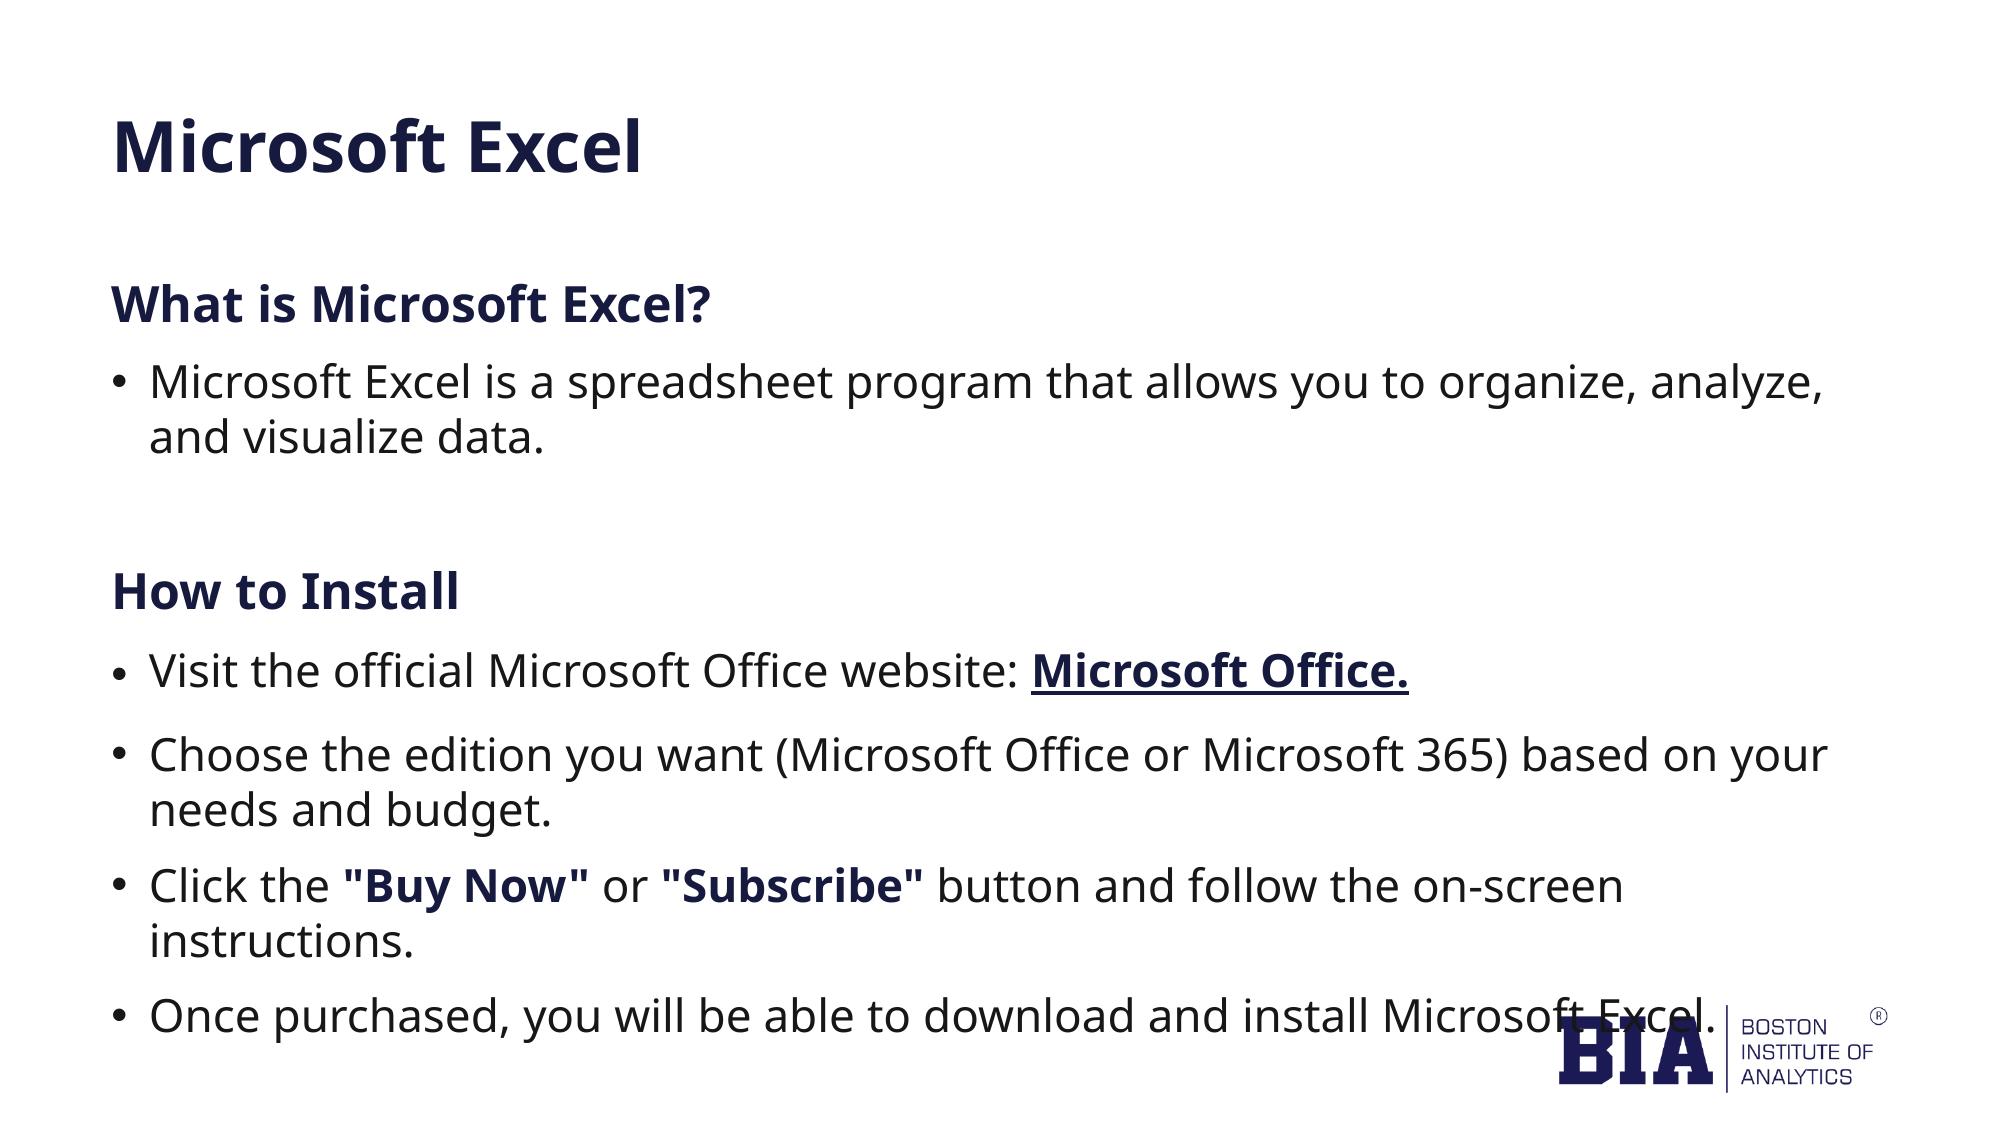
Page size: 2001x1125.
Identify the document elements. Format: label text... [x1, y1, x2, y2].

picture [1557, 1003, 1889, 1094]
title Microsoft Excel [111, 99, 1889, 200]
list What is Microsoft Excel? Microsoft Excel is a spreadsheet program that allows you to organize, analyze, and visualize data. How to Install Visit the official Microsoft Office website: Microsoft Office. Choose the edition you want (Microsoft Office or Microsoft 365) based on your needs and budget. Click the "Buy Now" or "Subscribe" button and follow the on-screen instructions. Once purchased, you will be able to download and install Microsoft Excel. [111, 272, 1889, 994]
